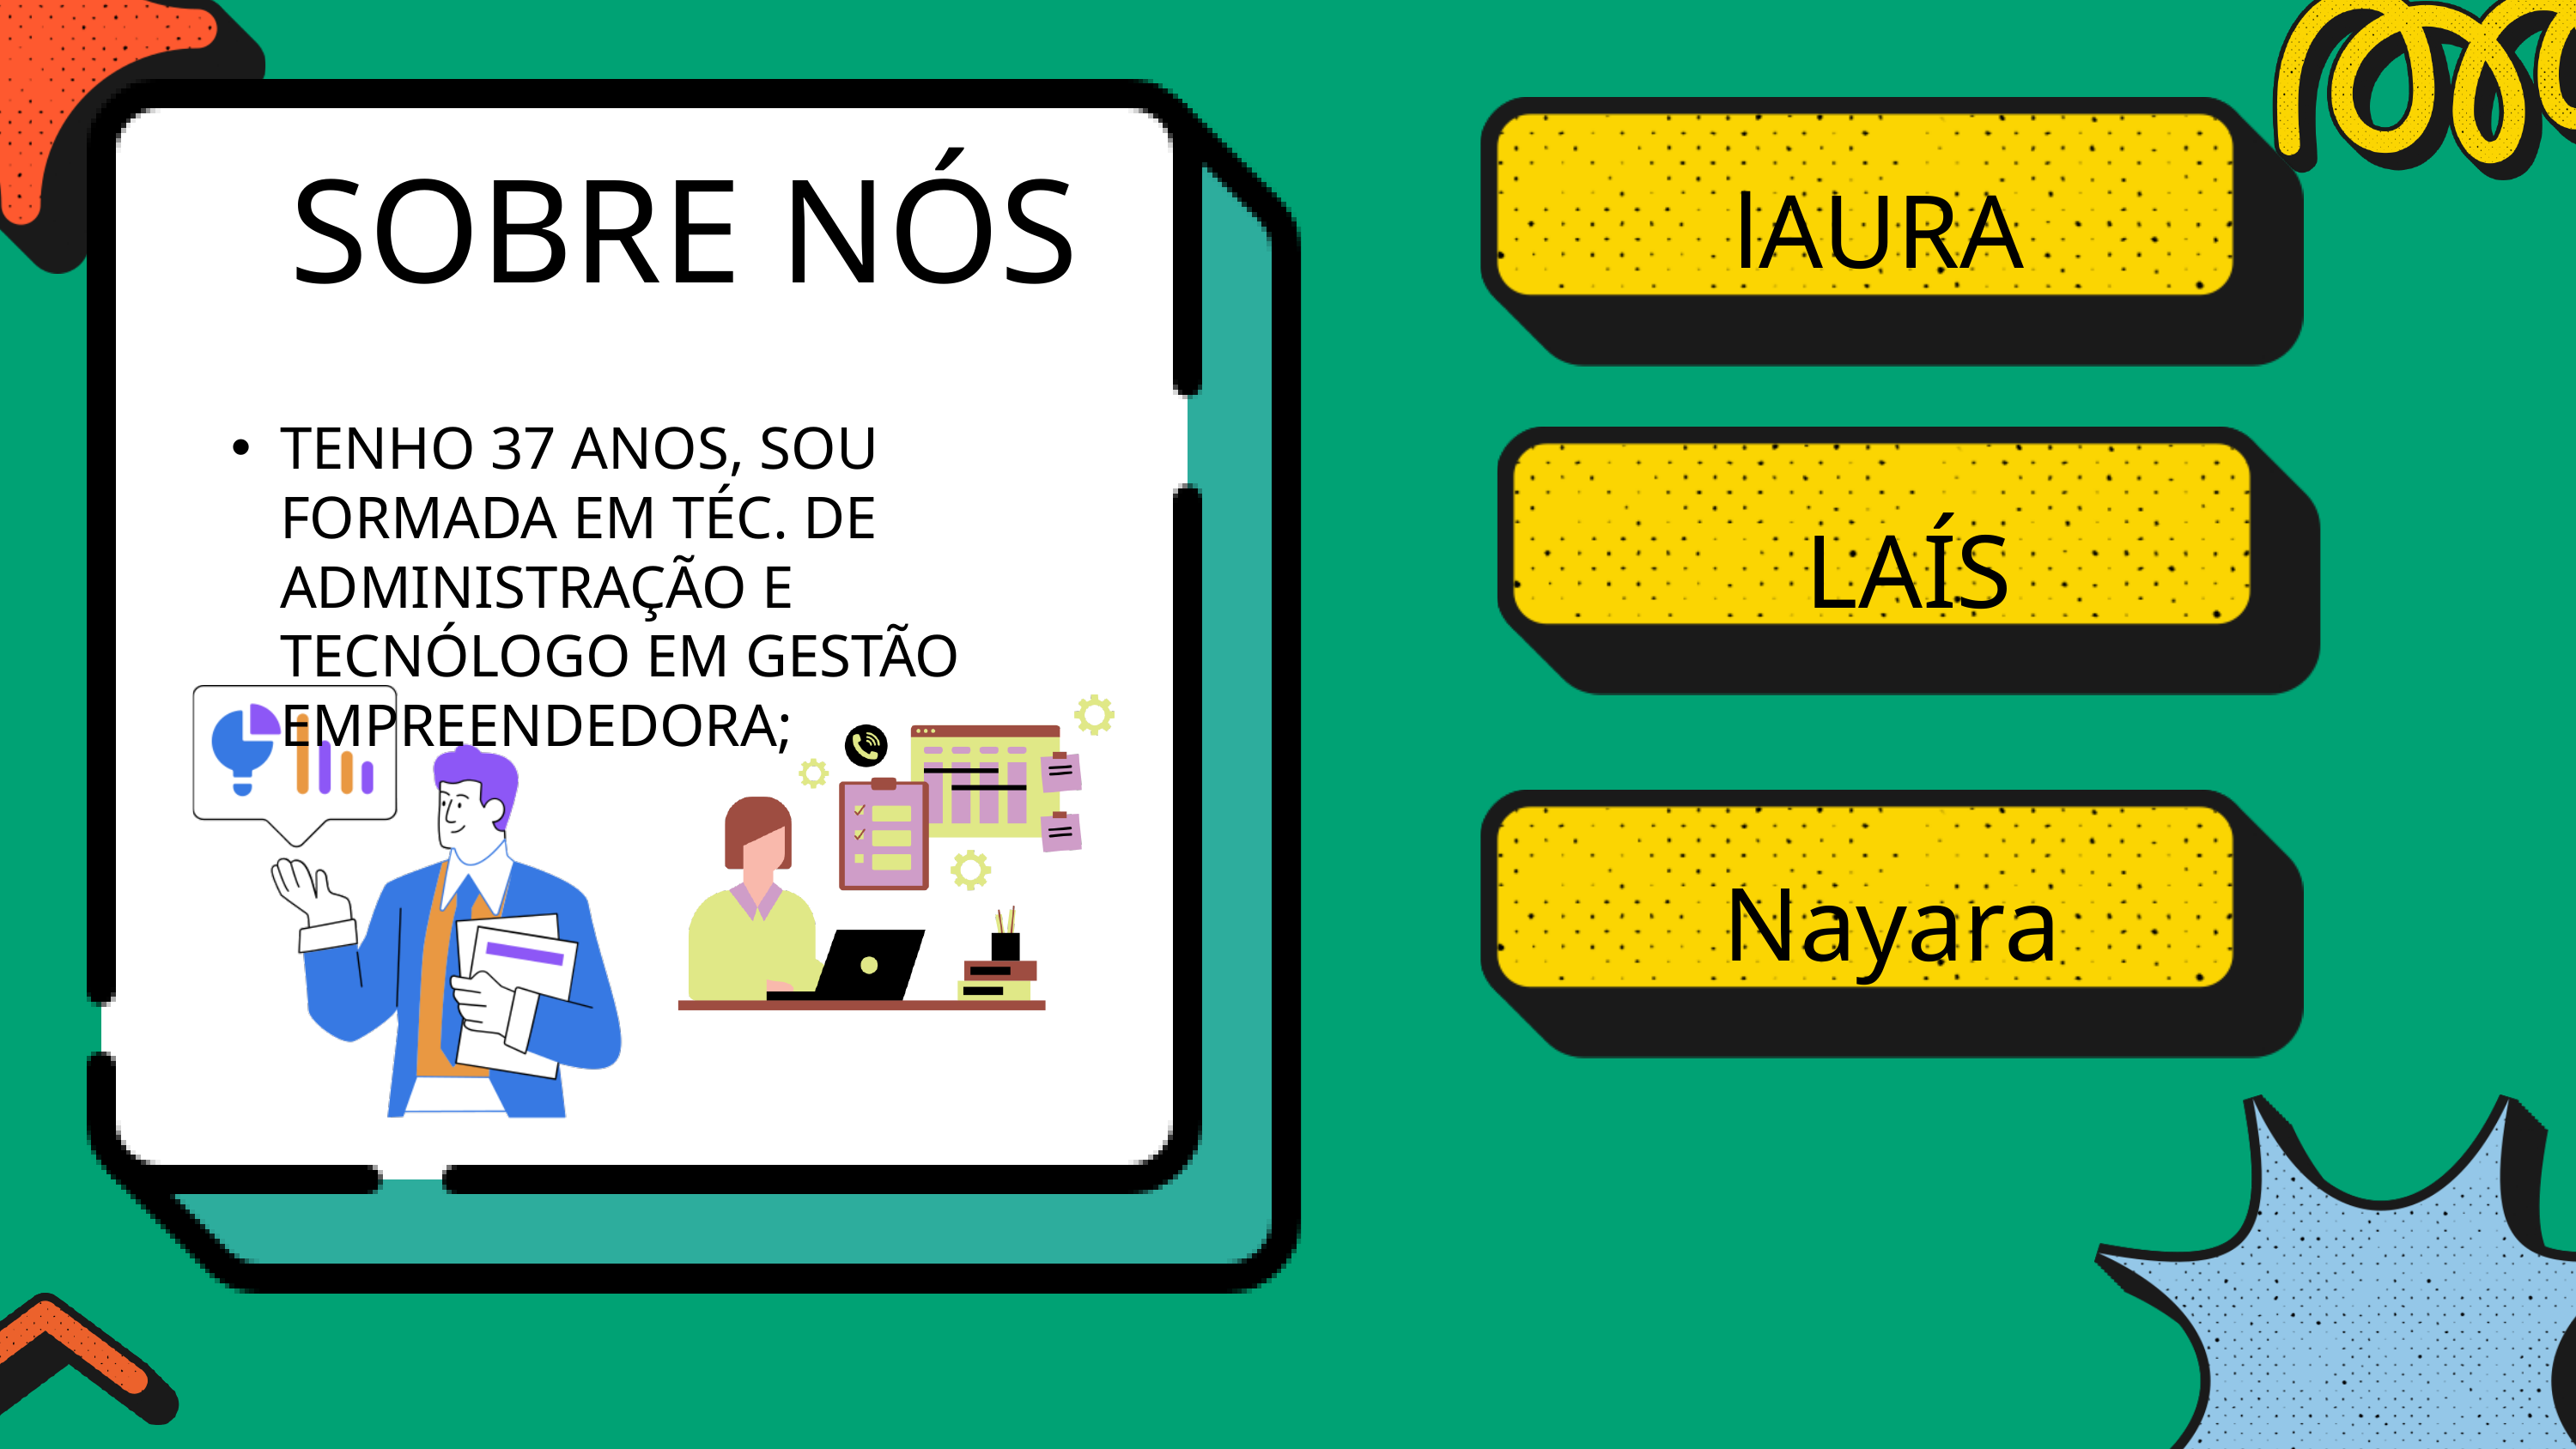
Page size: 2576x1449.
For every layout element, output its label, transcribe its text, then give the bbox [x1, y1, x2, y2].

text_box [192, 1035, 625, 1119]
text_box SOBRE NÓS [289, 111, 1098, 312]
text_box [87, 79, 1302, 1294]
text_box [0, 0, 266, 274]
text_box [2272, 0, 2576, 180]
text_box Nayara [1567, 840, 2217, 981]
text_box [1480, 97, 2304, 367]
text_box [2094, 1094, 2576, 1449]
text_box [1497, 427, 2321, 695]
text_box TENHO 37 ANOS, SOU FORMADA EM TÉC. DE ADMINISTRAÇÃO E TECNÓLOGO EM GESTÃO EMPREENDEDORA; [181, 273, 1115, 1035]
text_box [0, 1293, 182, 1425]
text_box LAÍS [1583, 487, 2234, 628]
text_box [1480, 790, 2304, 1059]
text_box lAURA [1567, 147, 2217, 289]
